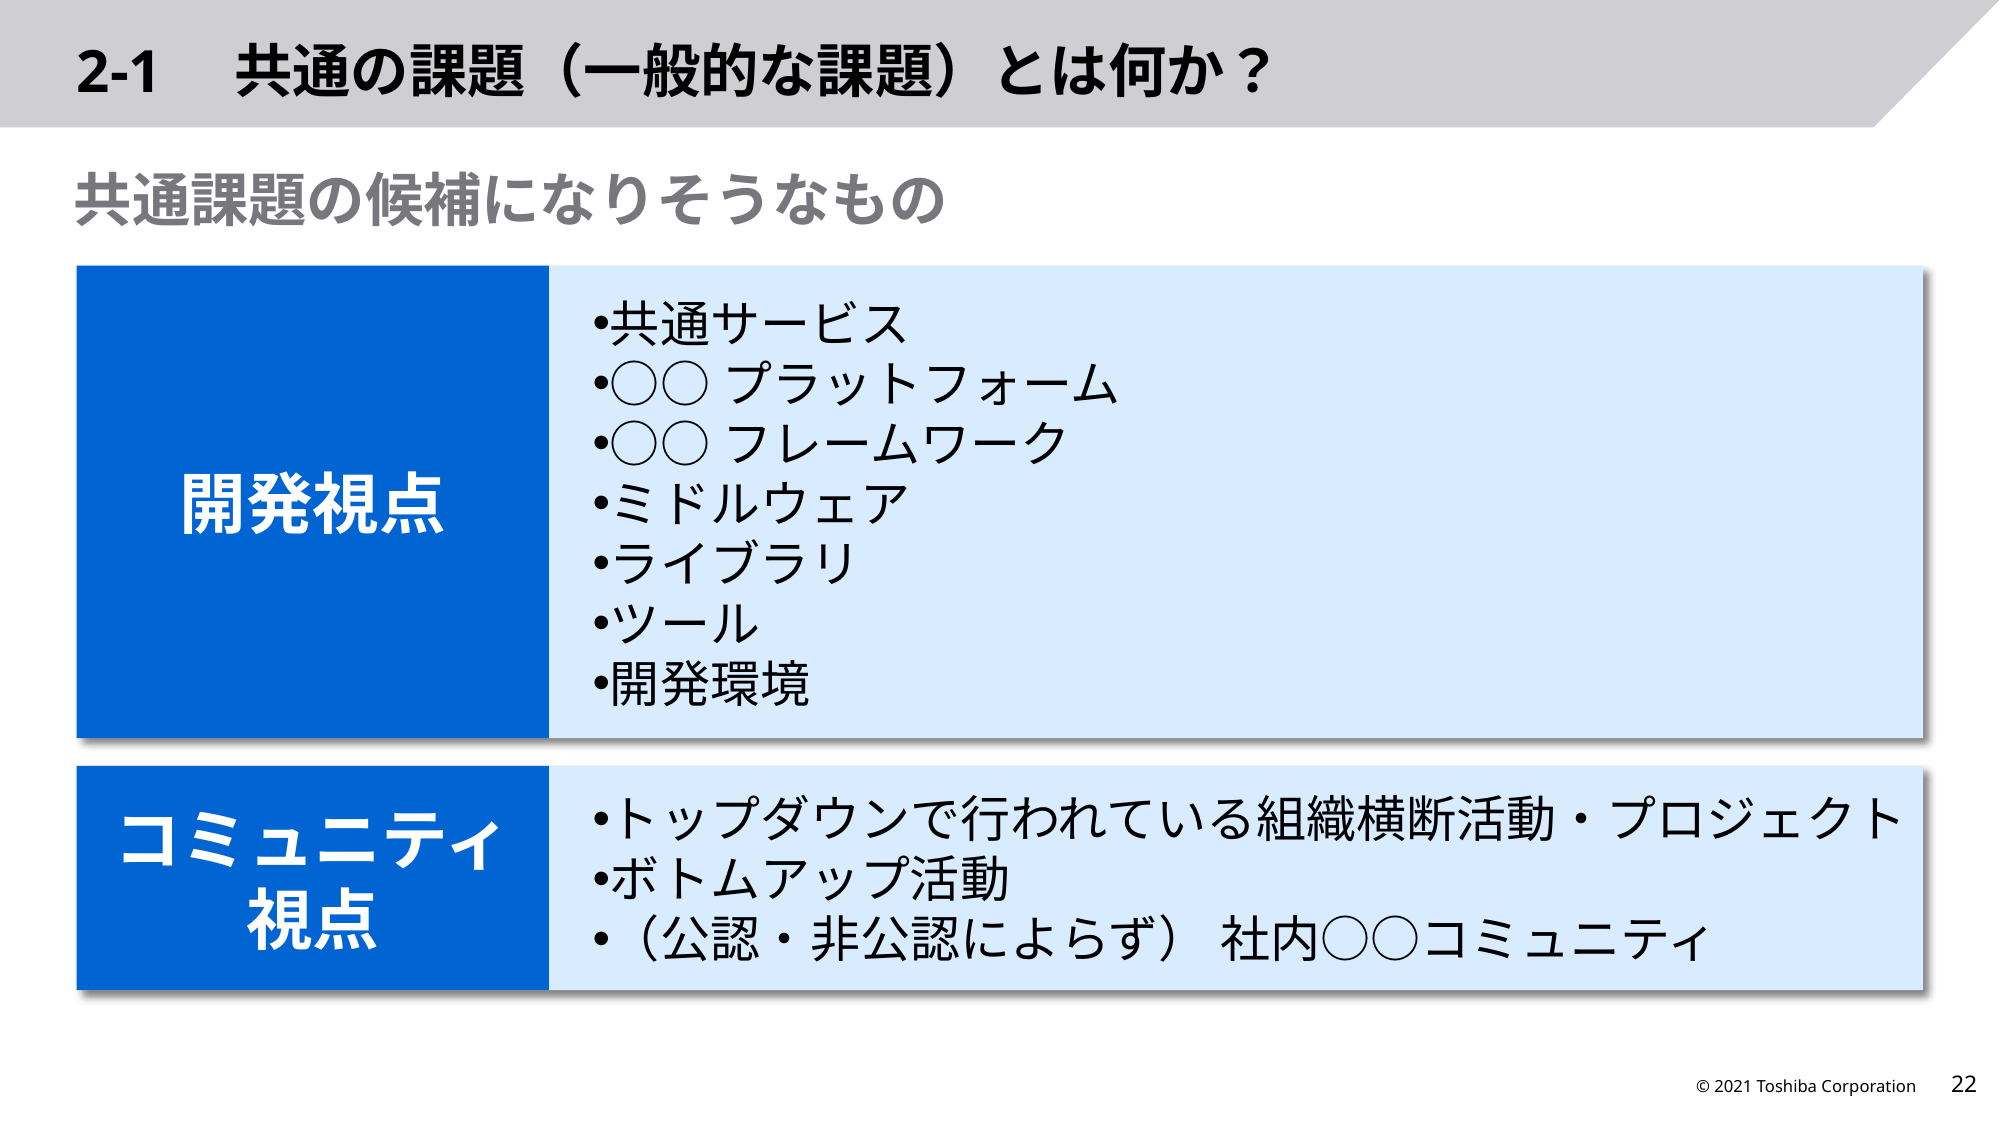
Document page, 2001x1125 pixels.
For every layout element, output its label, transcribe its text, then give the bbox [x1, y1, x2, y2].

text_box コミュニティ 視点 [76, 765, 550, 991]
text_box トップダウンで行われている組織横断活動・プロジェクト ボトムアップ活動 （公認・非公認によらず） 社内○○コミュニティ [592, 792, 1715, 964]
text_box [550, 265, 1924, 739]
title 2-1 共通の課題（一般的な課題）とは何か？ [0, 0, 1878, 123]
text_box 開発視点 [76, 265, 550, 739]
text_box 共通課題の候補になりそうなもの [73, 165, 913, 231]
text_box [550, 765, 1924, 991]
text_box 共通サービス ○○プラットフォーム ○○フレームワーク ミドルウェア ライブラリ ツール 開発環境 [592, 295, 1593, 709]
